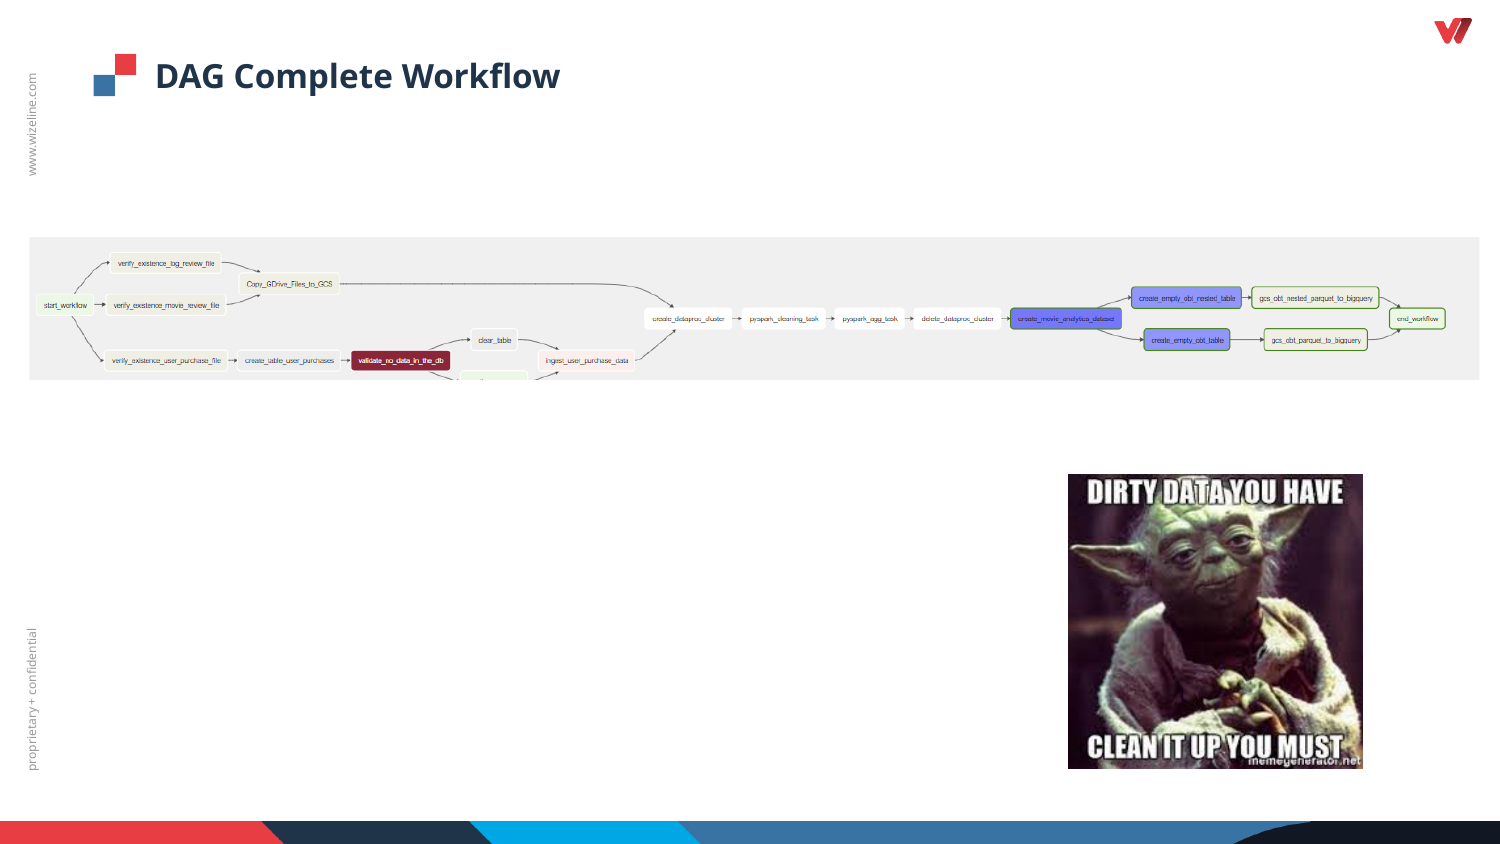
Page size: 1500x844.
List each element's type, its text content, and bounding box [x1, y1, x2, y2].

picture [680, 821, 1500, 844]
picture [29, 216, 1480, 380]
picture [0, 821, 489, 844]
picture [1068, 474, 1364, 769]
title DAG Complete Workflow [139, 40, 957, 110]
picture [1434, 18, 1472, 44]
